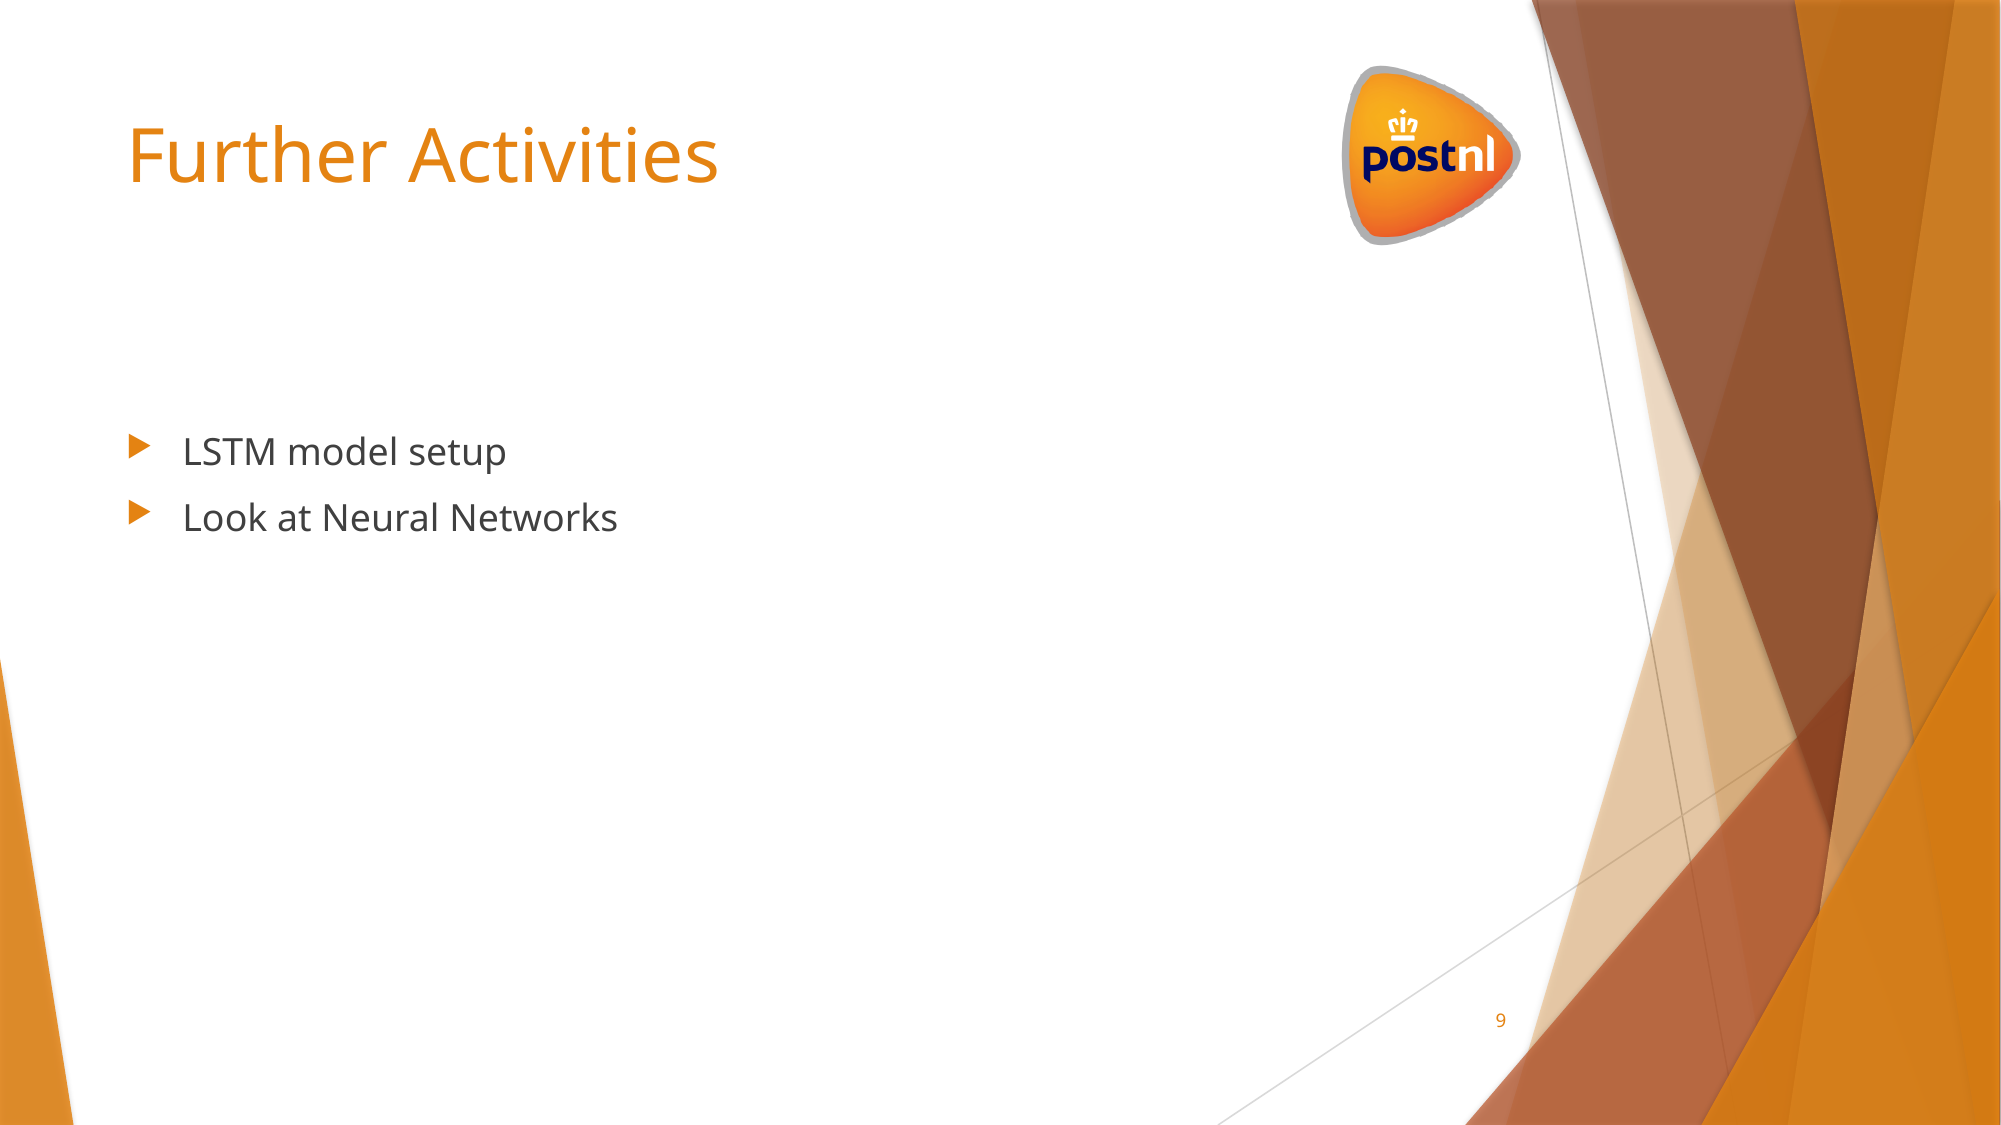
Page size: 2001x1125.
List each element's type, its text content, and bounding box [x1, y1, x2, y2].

title Further Activities [111, 99, 1522, 317]
list LSTM model setup Look at Neural Networks [111, 354, 1522, 992]
picture [1340, 65, 1522, 247]
slide_number 9 [1409, 991, 1522, 1051]
